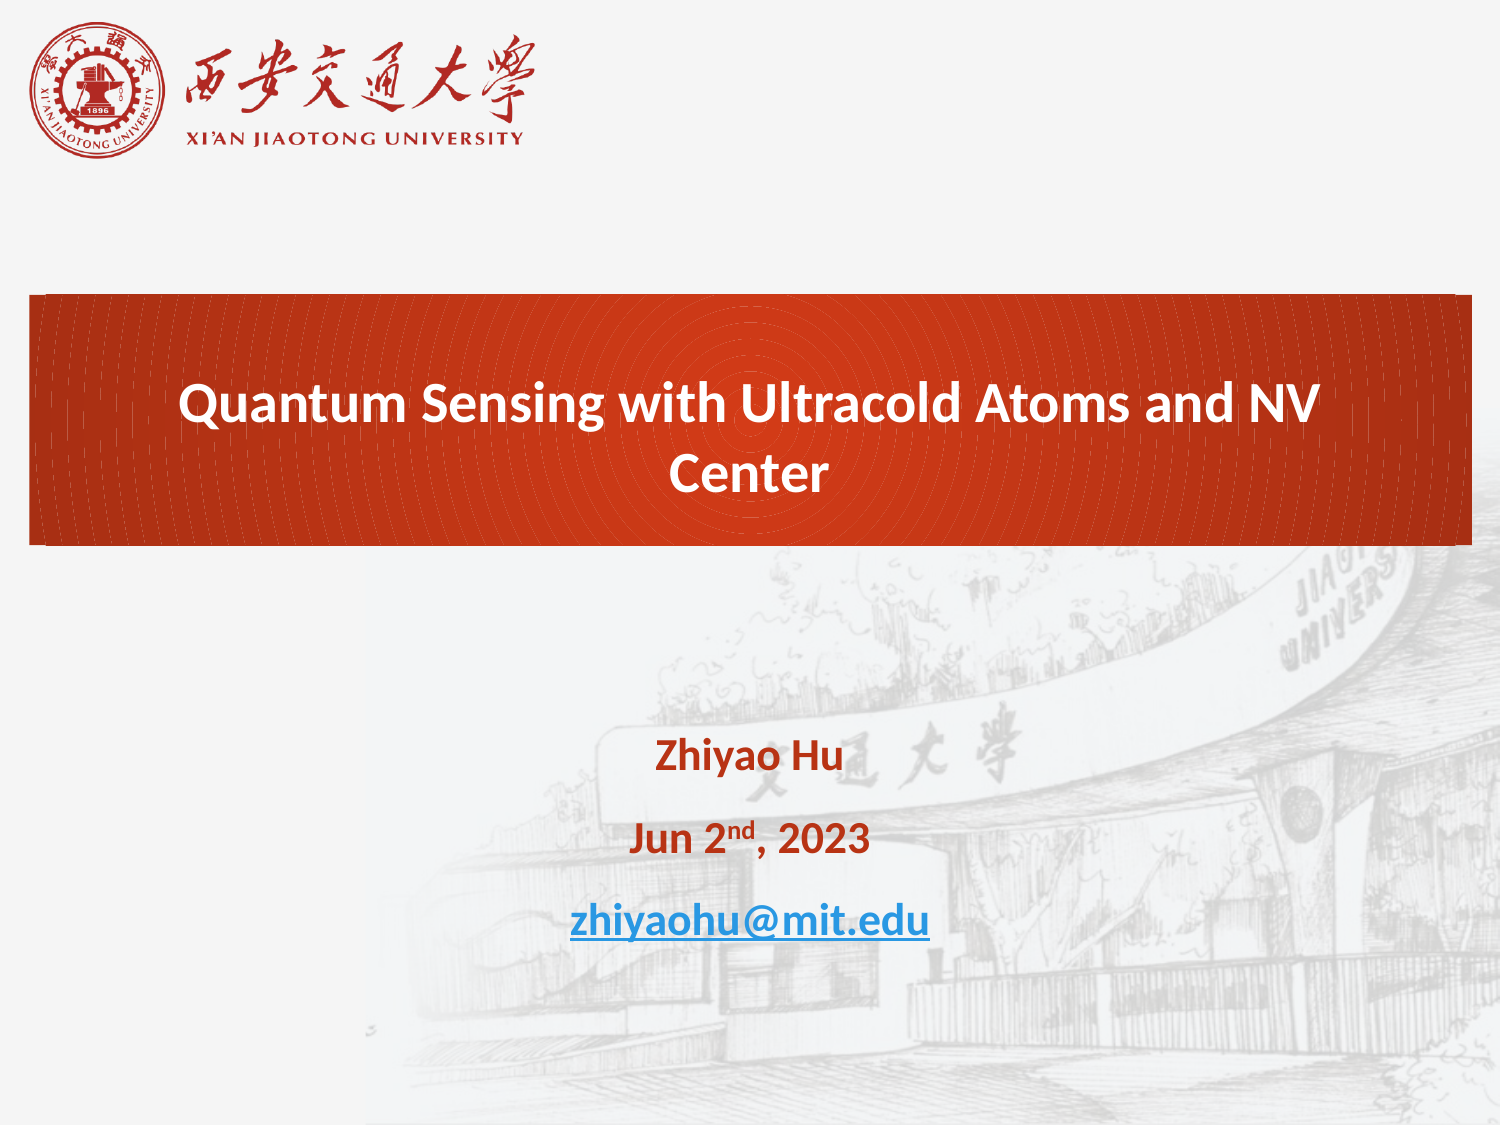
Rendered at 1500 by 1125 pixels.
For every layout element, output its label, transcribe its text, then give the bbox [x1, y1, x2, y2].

text_box Zhiyao Hu Jun 2nd, 2023 zhiyaohu@mit.edu [554, 689, 946, 952]
text_box Quantum Sensing with Ultracold Atoms and NV Center [100, 357, 1400, 512]
picture [29, 22, 554, 164]
